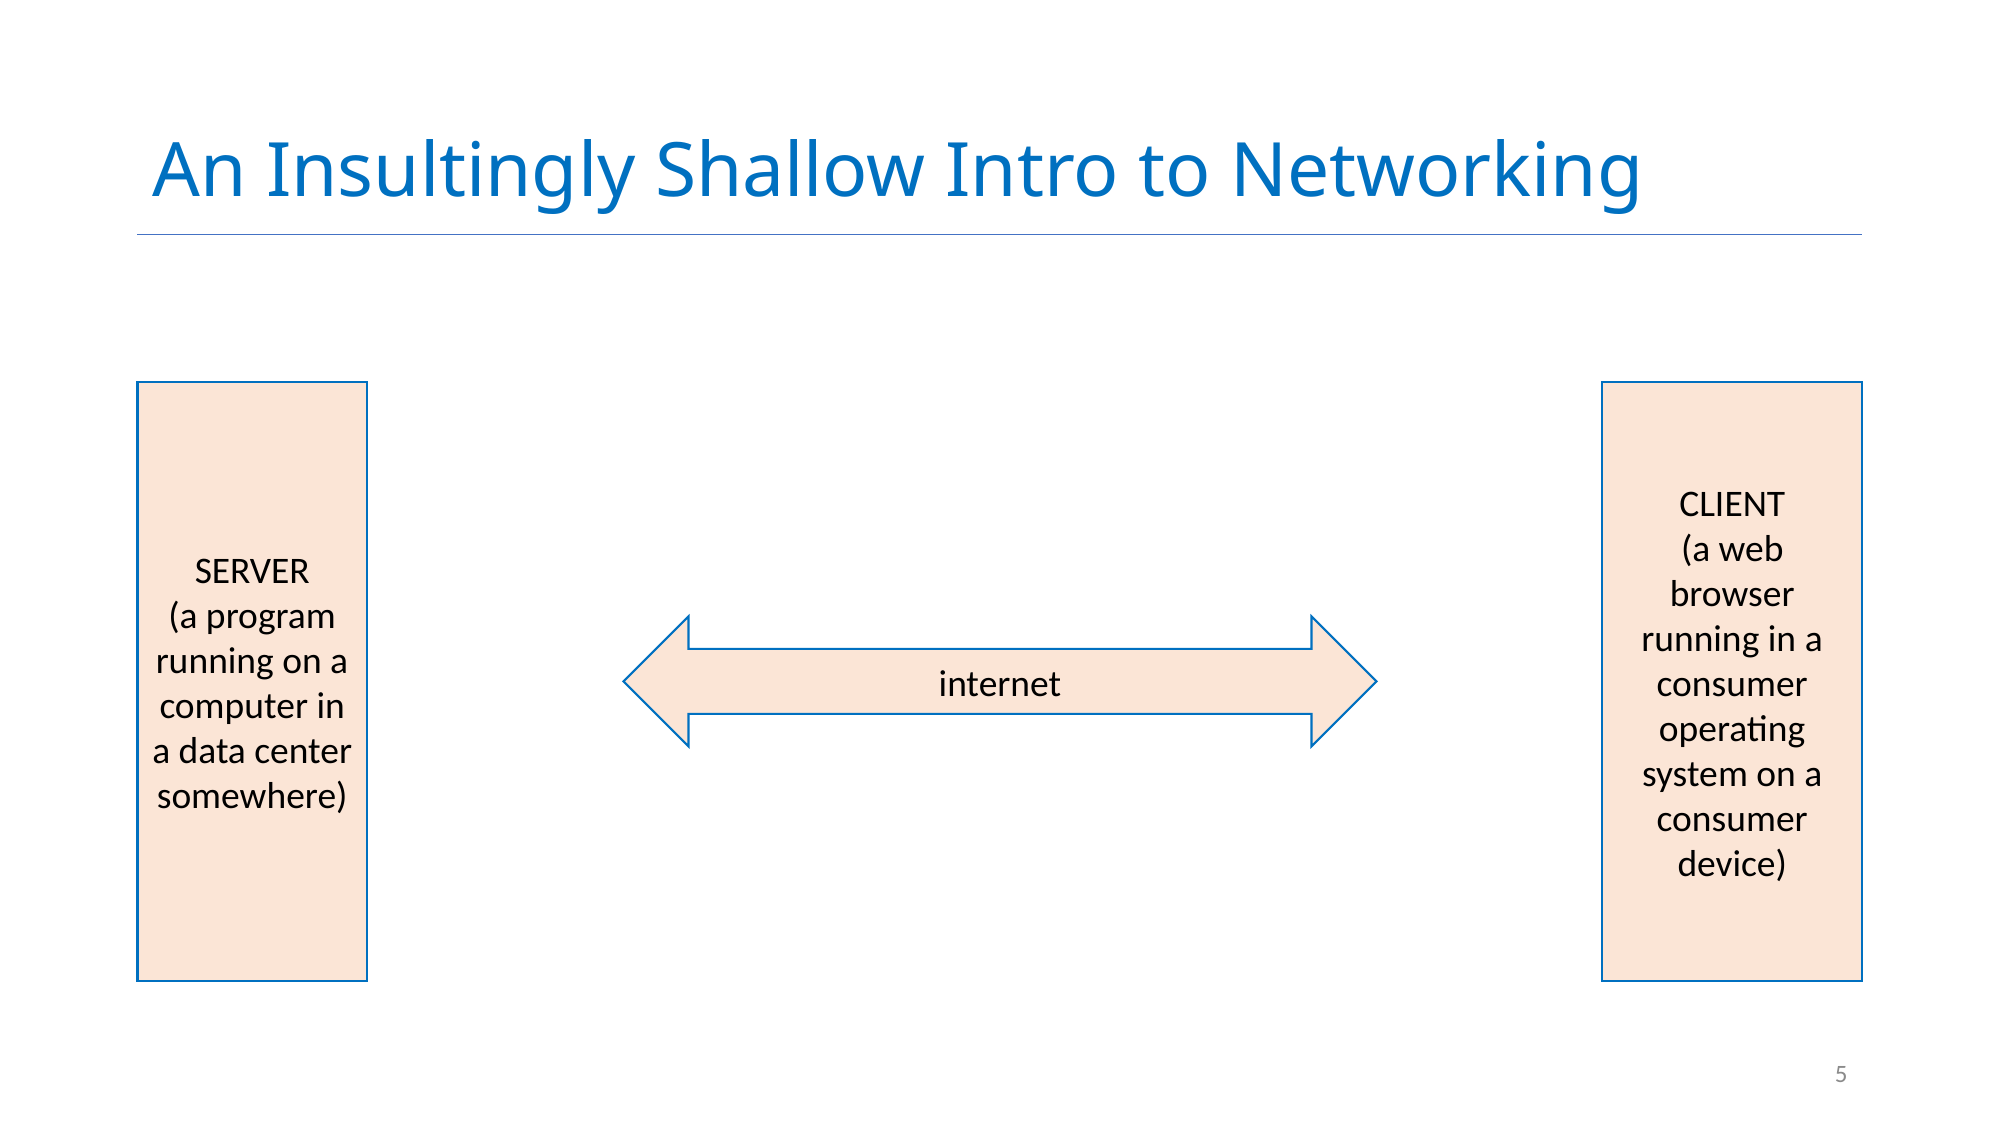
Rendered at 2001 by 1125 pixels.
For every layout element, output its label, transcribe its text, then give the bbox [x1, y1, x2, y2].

slide_number 5 [1412, 1042, 1863, 1103]
text_box internet [621, 613, 1379, 749]
text_box SERVER (a program running on a computer in a data center somewhere) [136, 381, 368, 982]
text_box CLIENT (a web browser running in a consumer operating system on a consumer device) [1601, 381, 1863, 982]
title An Insultingly Shallow Intro to Networking [137, 3, 1863, 221]
